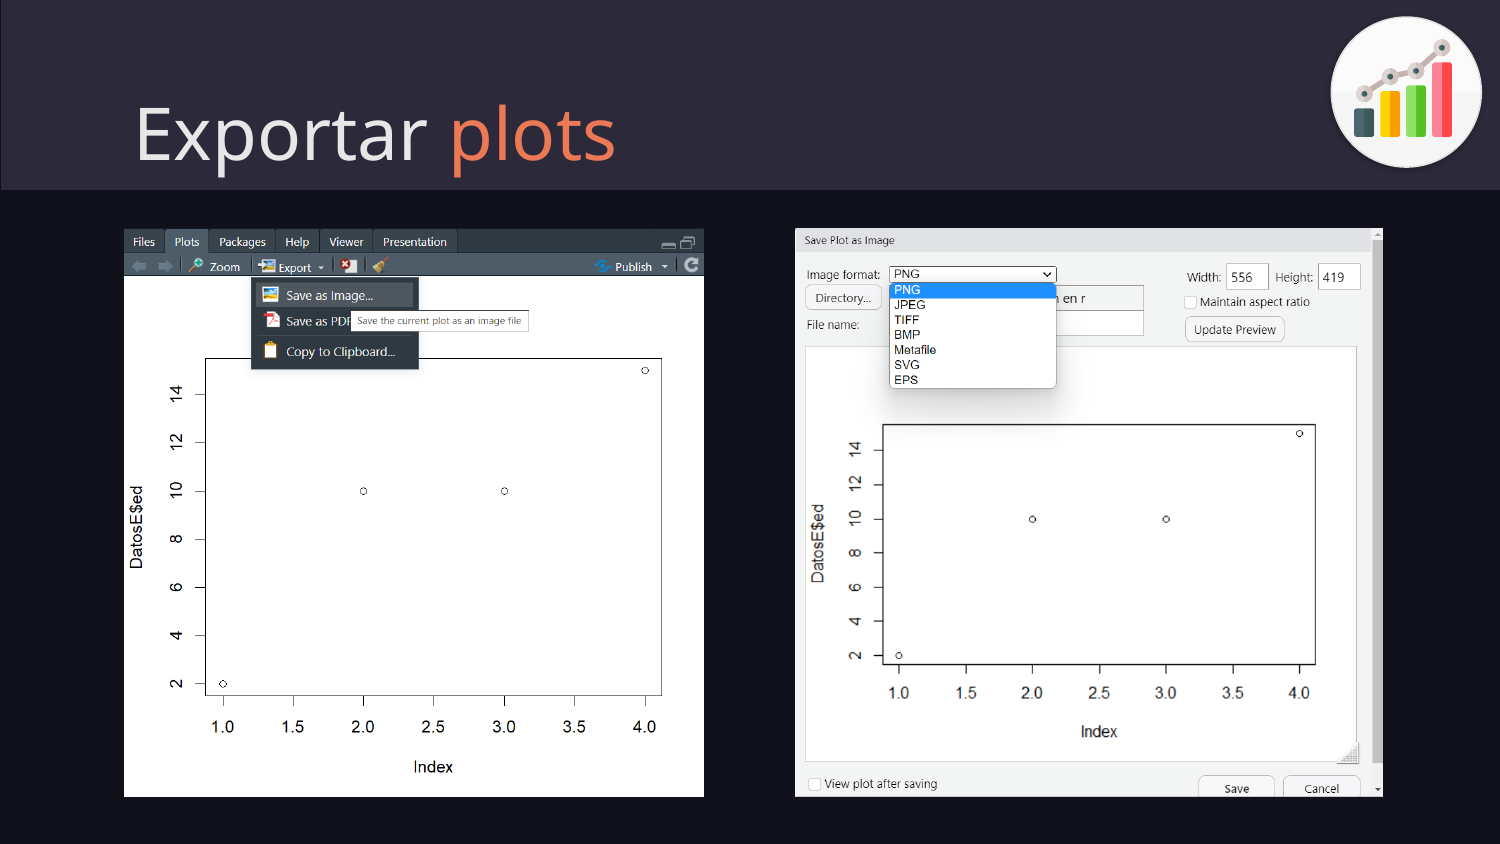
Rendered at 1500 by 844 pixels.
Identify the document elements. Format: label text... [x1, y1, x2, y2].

title Exportar plots [118, 72, 1326, 167]
picture [123, 228, 705, 798]
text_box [1331, 16, 1482, 168]
picture [795, 227, 1383, 798]
